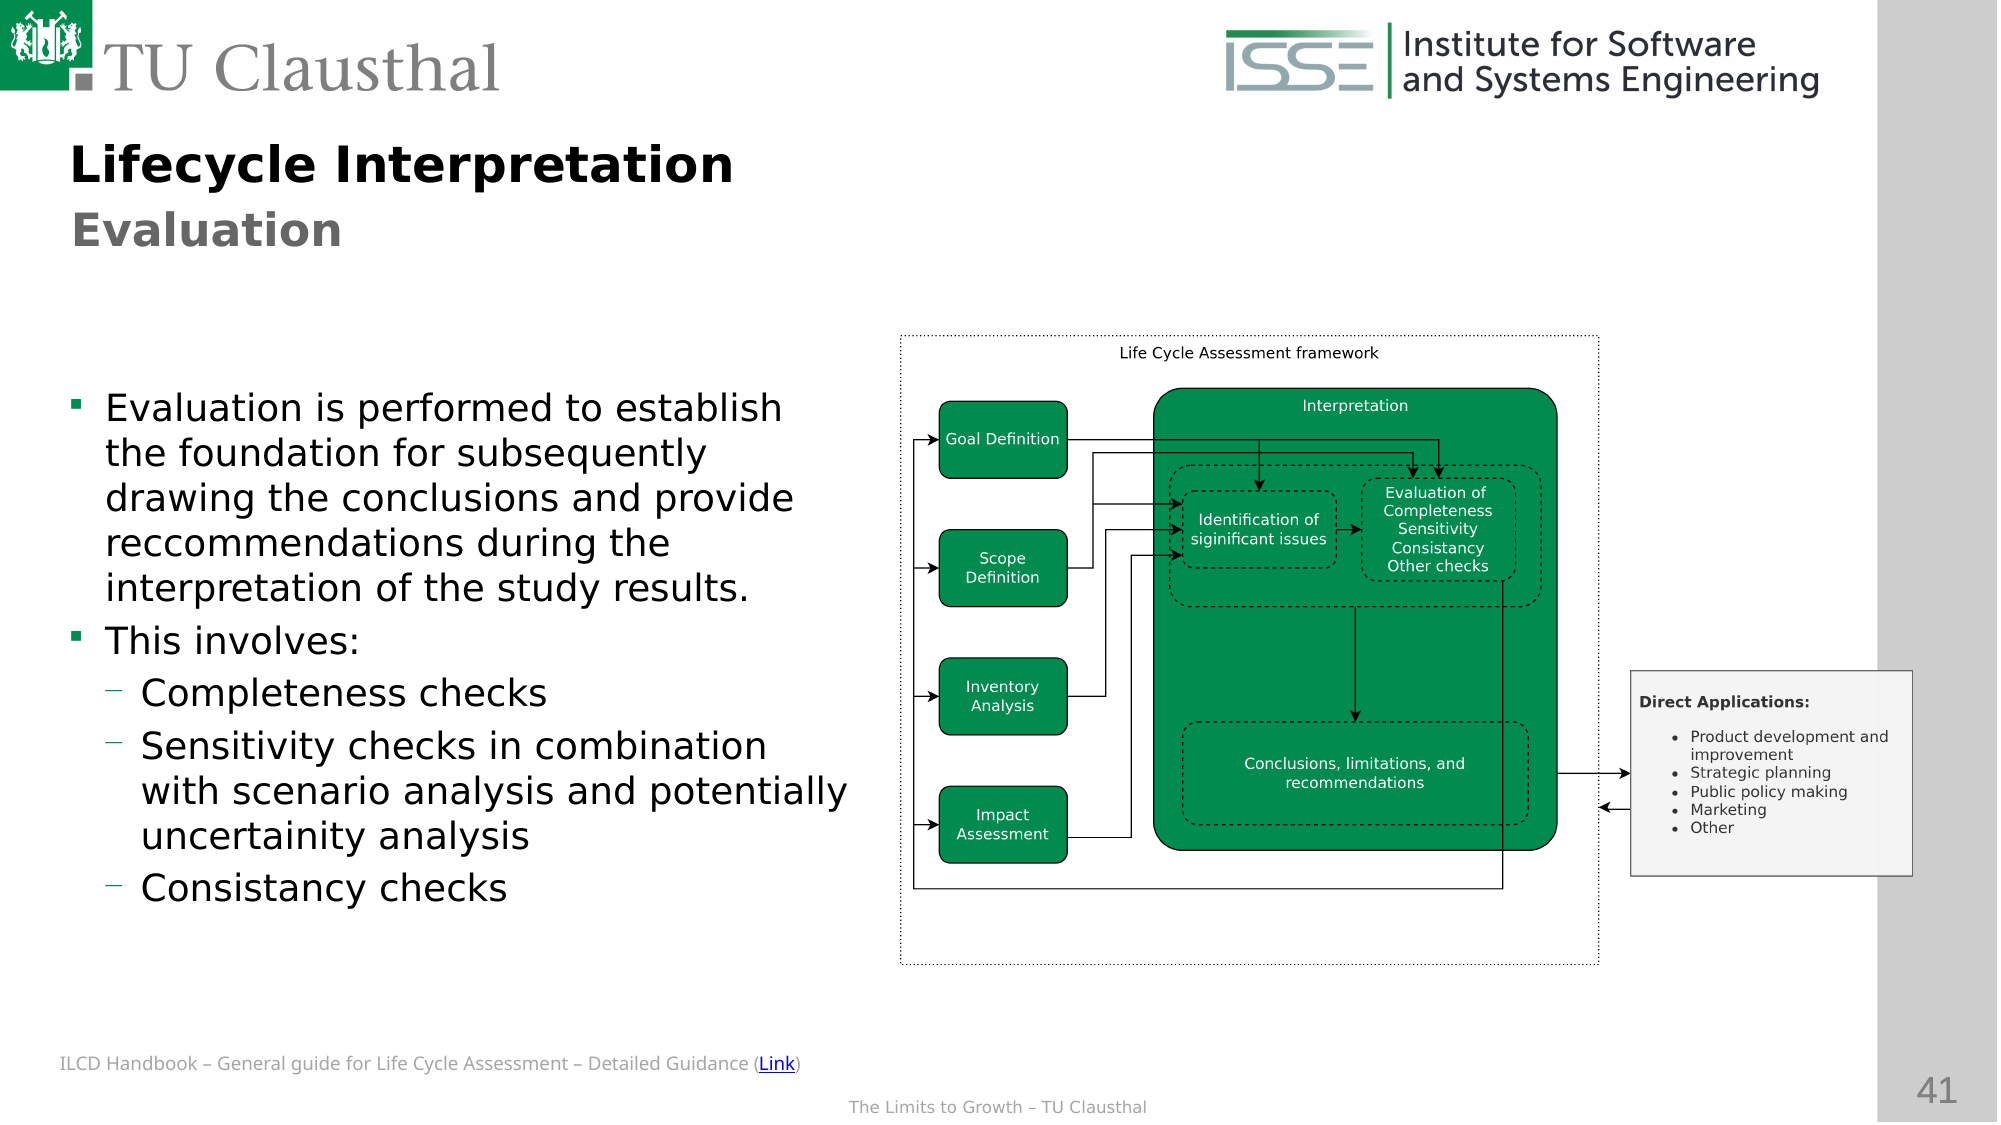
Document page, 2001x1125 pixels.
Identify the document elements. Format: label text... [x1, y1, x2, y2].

text_box Lifecycle Interpretation [54, 125, 1817, 206]
text_box Evaluation [70, 188, 1768, 268]
picture [1218, 22, 1824, 105]
text_box ILCD Handbook – General guide for Life Cycle Assessment – Detailed Guidance (Link) [44, 1043, 1837, 1085]
picture [899, 335, 1913, 965]
picture [0, 0, 499, 91]
text_box Evaluation is performed to establish the foundation for subsequently drawing the conclusions and provide reccommendations during the interpretation of the study results. This involves: Completeness checks Sensitivity checks in combination with scenario analysis and potentially uncertainity analysis Consistancy checks [54, 207, 866, 1033]
